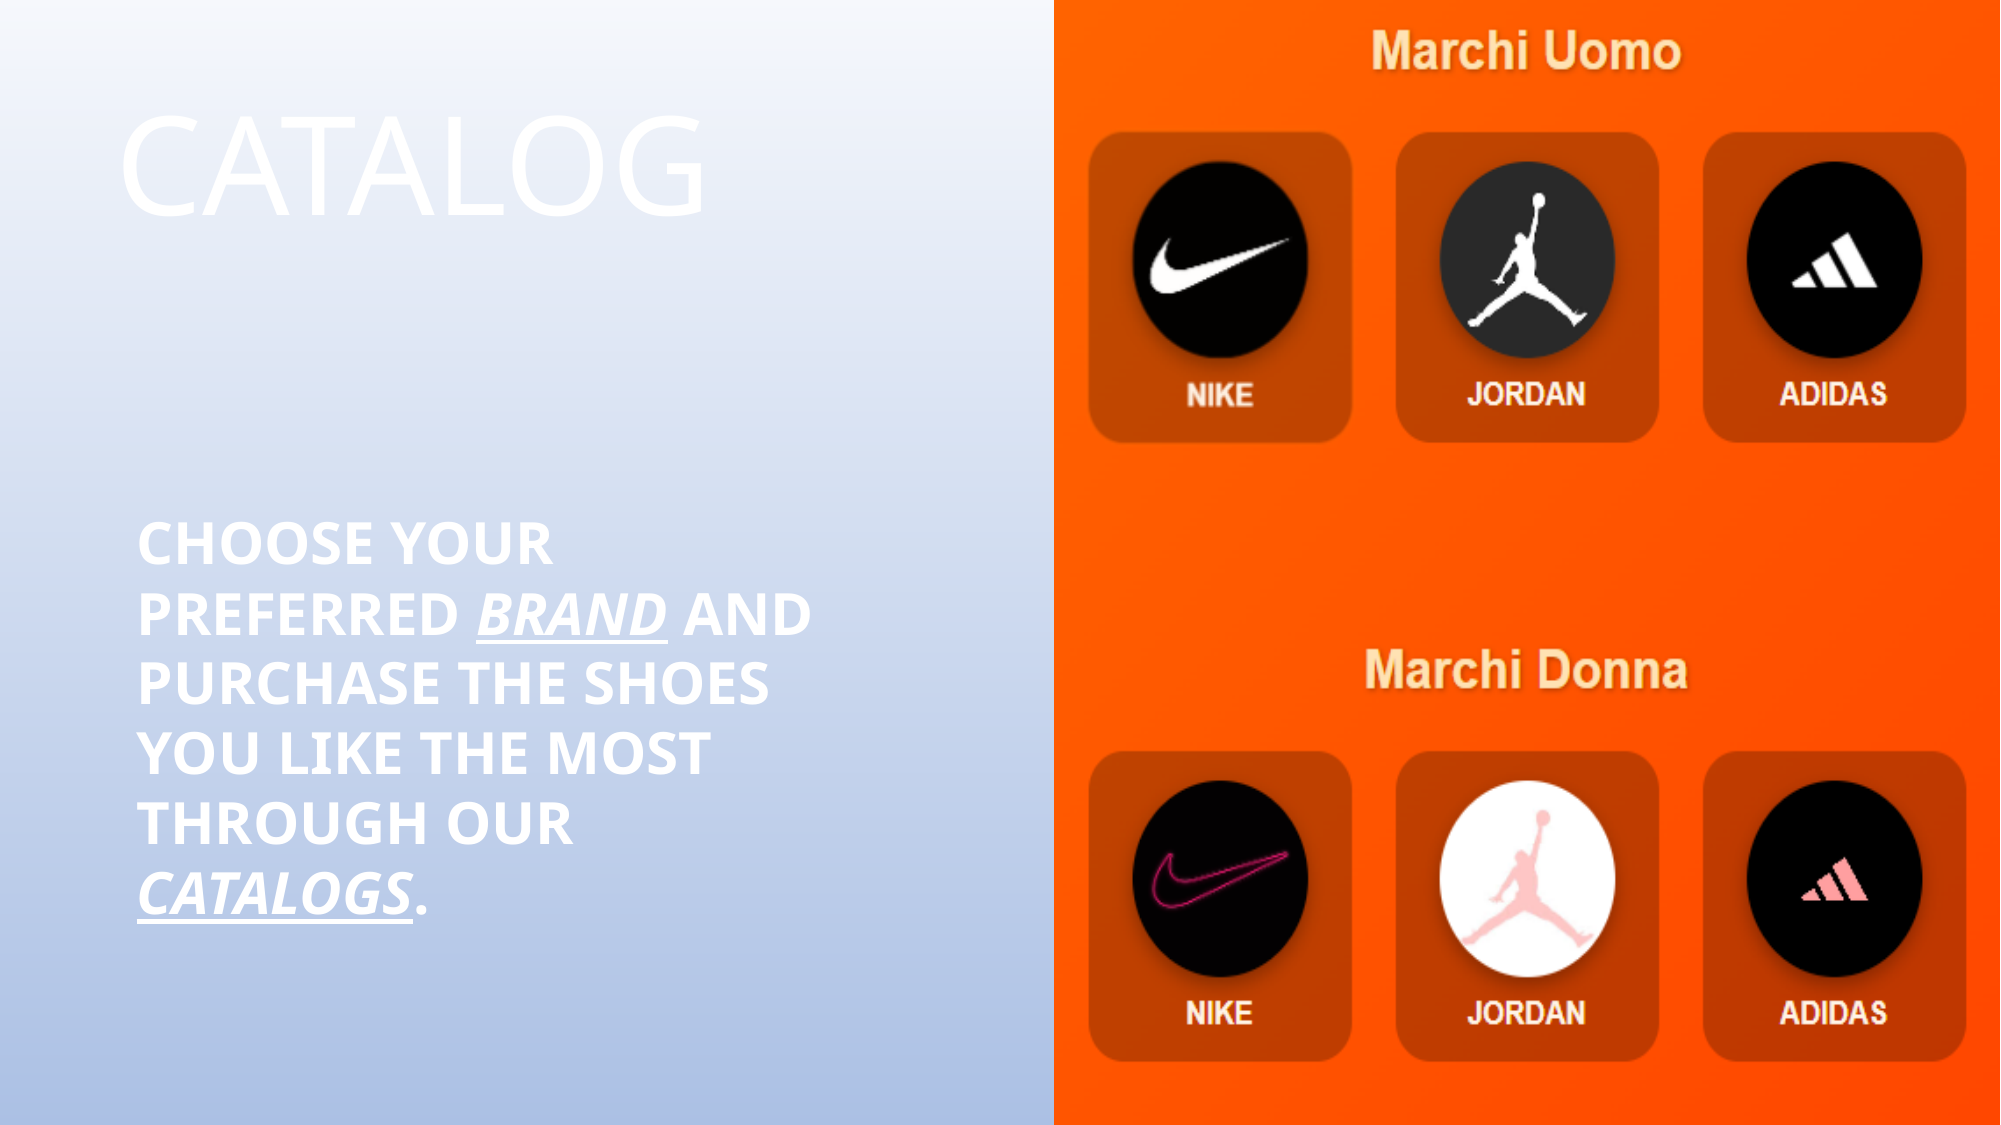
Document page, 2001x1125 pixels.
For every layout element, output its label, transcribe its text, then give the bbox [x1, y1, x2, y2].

picture [1054, 0, 2000, 1125]
text_box CATALOG [100, 70, 1000, 250]
text_box CHOOSE YOUR PREFERRED BRAND AND PURCHASE THE SHOES YOU LIKE THE MOST THROUGH OUR CATALOGS. [121, 499, 872, 1004]
